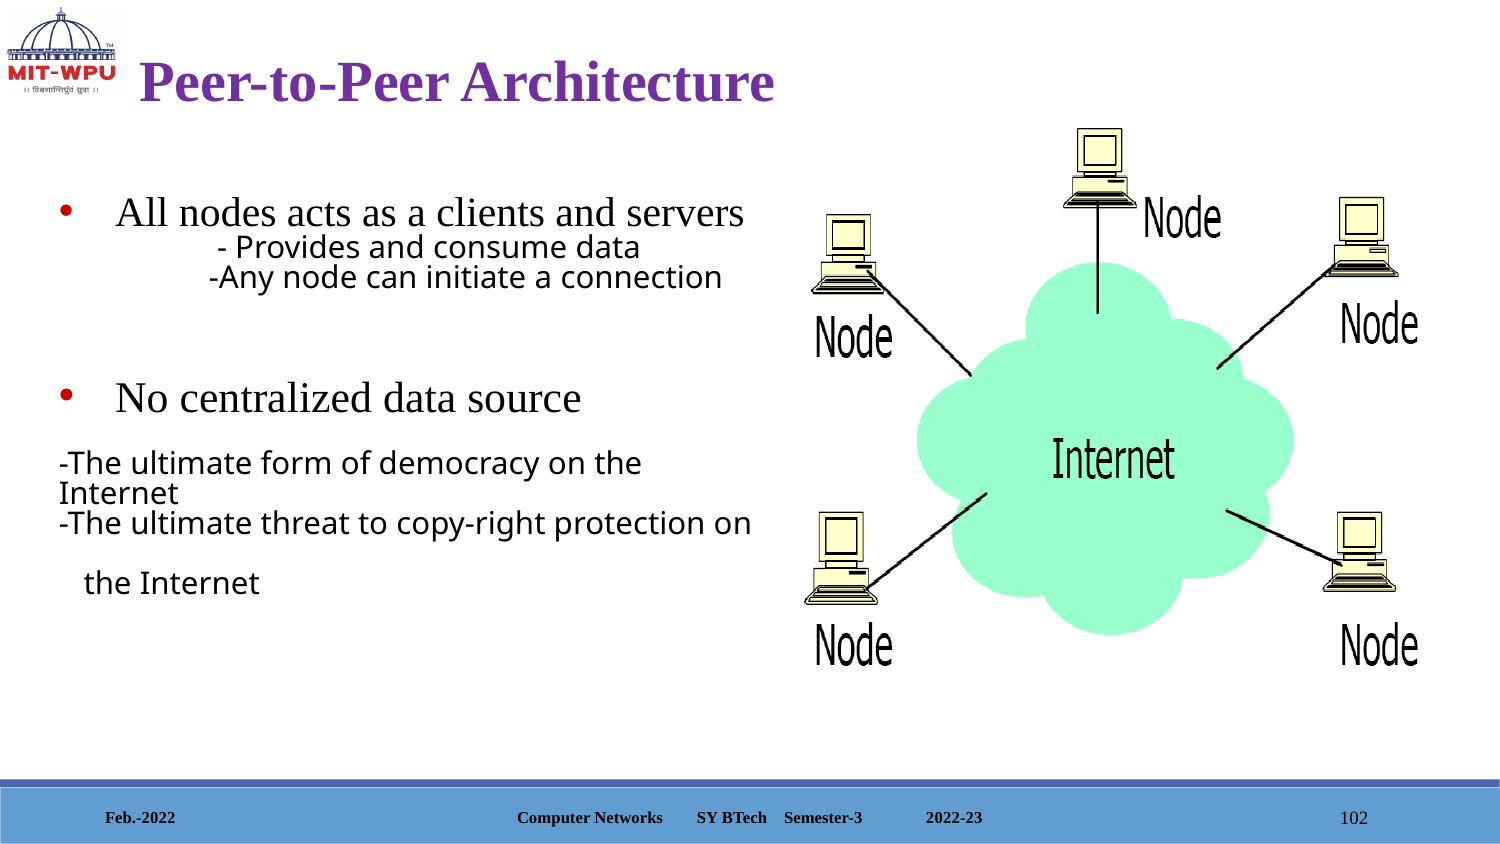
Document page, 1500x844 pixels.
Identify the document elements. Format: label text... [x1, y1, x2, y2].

picture [6, 7, 129, 95]
text_box Peer-to-Peer Architecture [128, 37, 1383, 178]
picture [802, 104, 1422, 700]
footer Computer Networks SY BTech Semester-3 2022-23 [453, 794, 1047, 840]
text_box All nodes acts as a clients and servers - Provides and consume data -Any node can initiate a connection No centralized data source -The ultimate form of democracy on the Internet -The ultimate threat to copy-right protection on the Internet [43, 177, 778, 722]
slide_number Feb.-2022 [93, 794, 432, 840]
slide_number ‹#› [1218, 794, 1380, 840]
